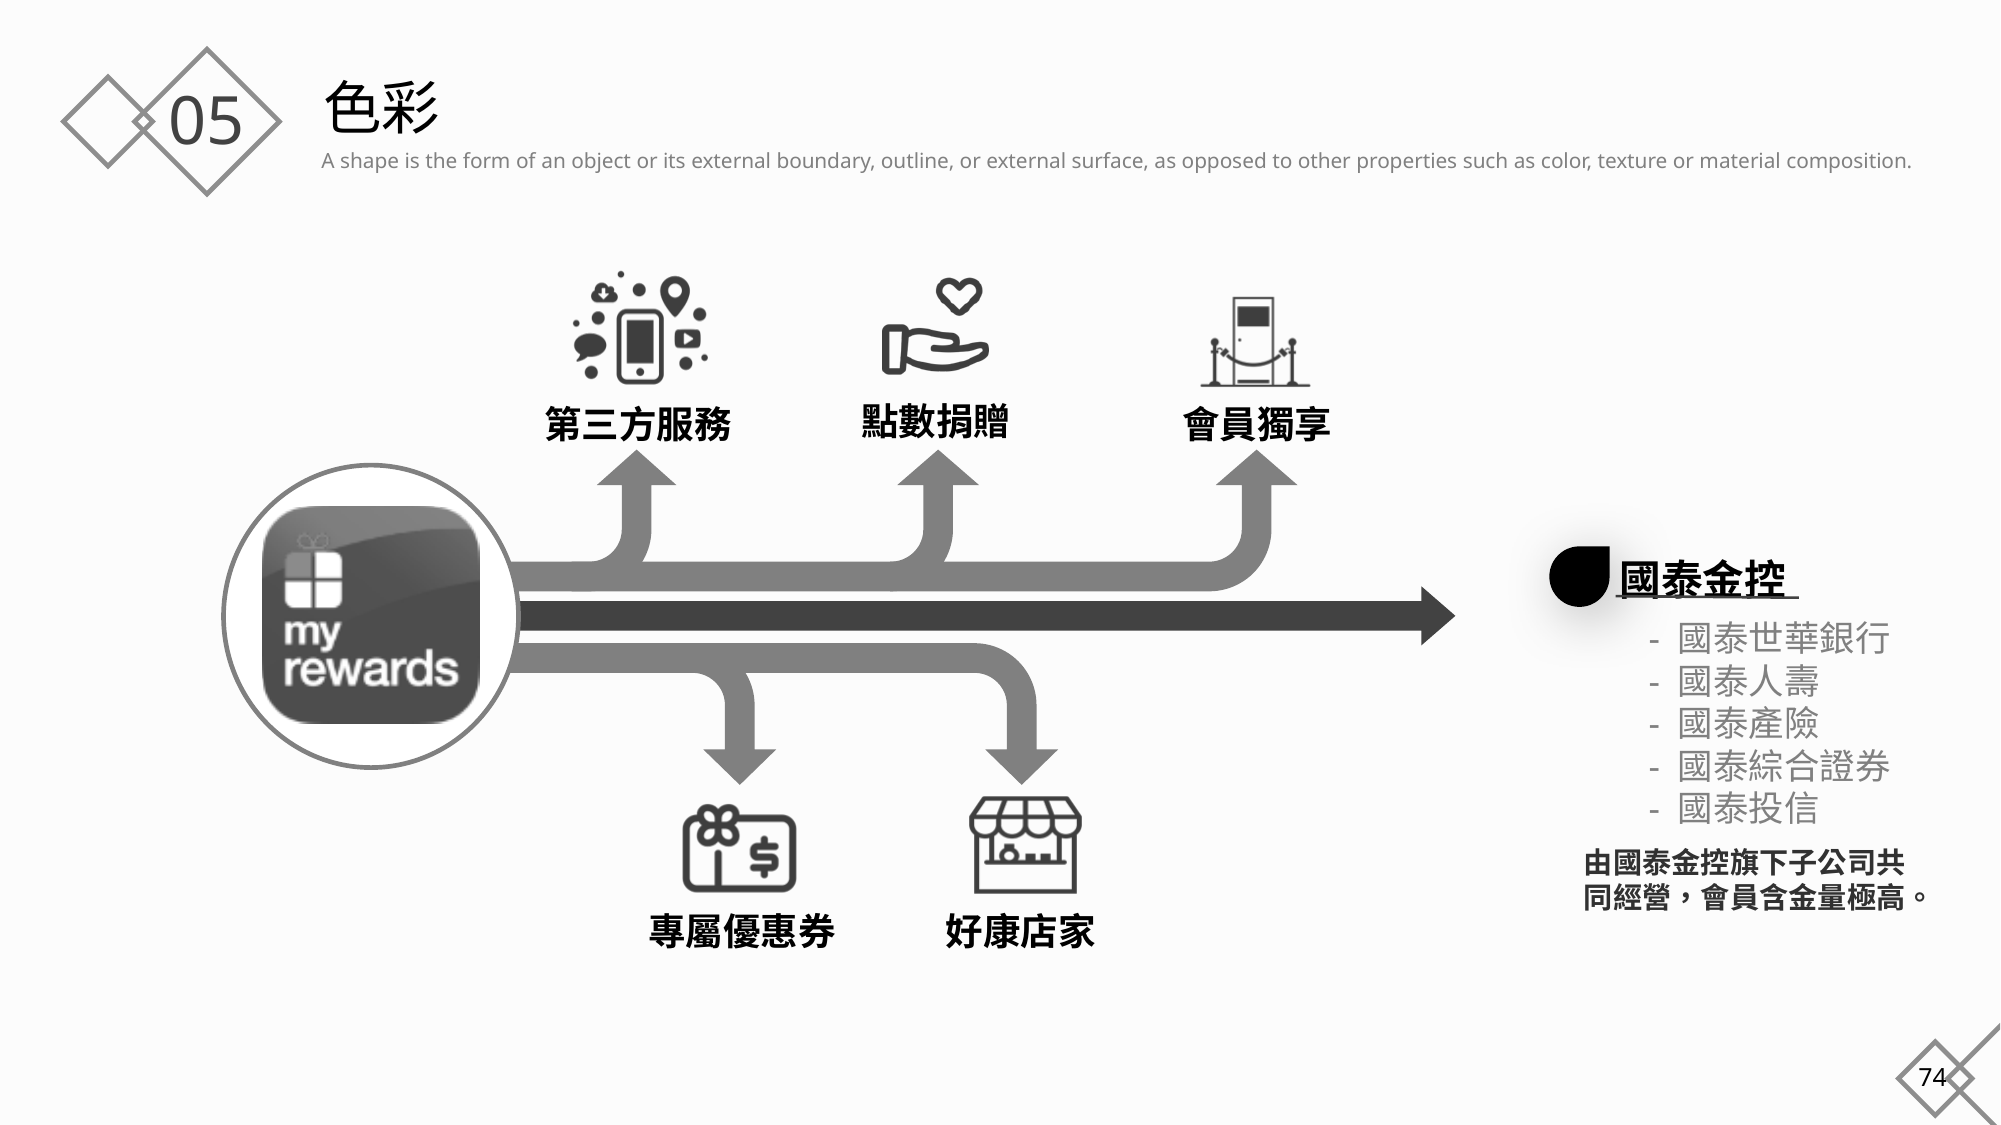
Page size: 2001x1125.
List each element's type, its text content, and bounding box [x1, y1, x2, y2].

text_box [521, 584, 1457, 648]
picture [1187, 273, 1324, 410]
picture [882, 274, 989, 381]
text_box 會員獨享 [1167, 393, 1347, 454]
picture [665, 776, 814, 924]
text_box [289, 449, 1298, 592]
text_box 好康店家 [925, 900, 1116, 961]
text_box 專屬優惠券 [631, 900, 852, 961]
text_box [223, 465, 519, 768]
picture [963, 791, 1088, 899]
title 色彩 [309, 64, 1939, 150]
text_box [1549, 546, 1973, 926]
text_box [262, 643, 1059, 785]
picture [560, 251, 719, 410]
text_box 第三方服務 [511, 394, 765, 449]
slide_number 74 [1900, 1048, 1966, 1109]
text_box 點數捐贈 [837, 390, 1036, 449]
